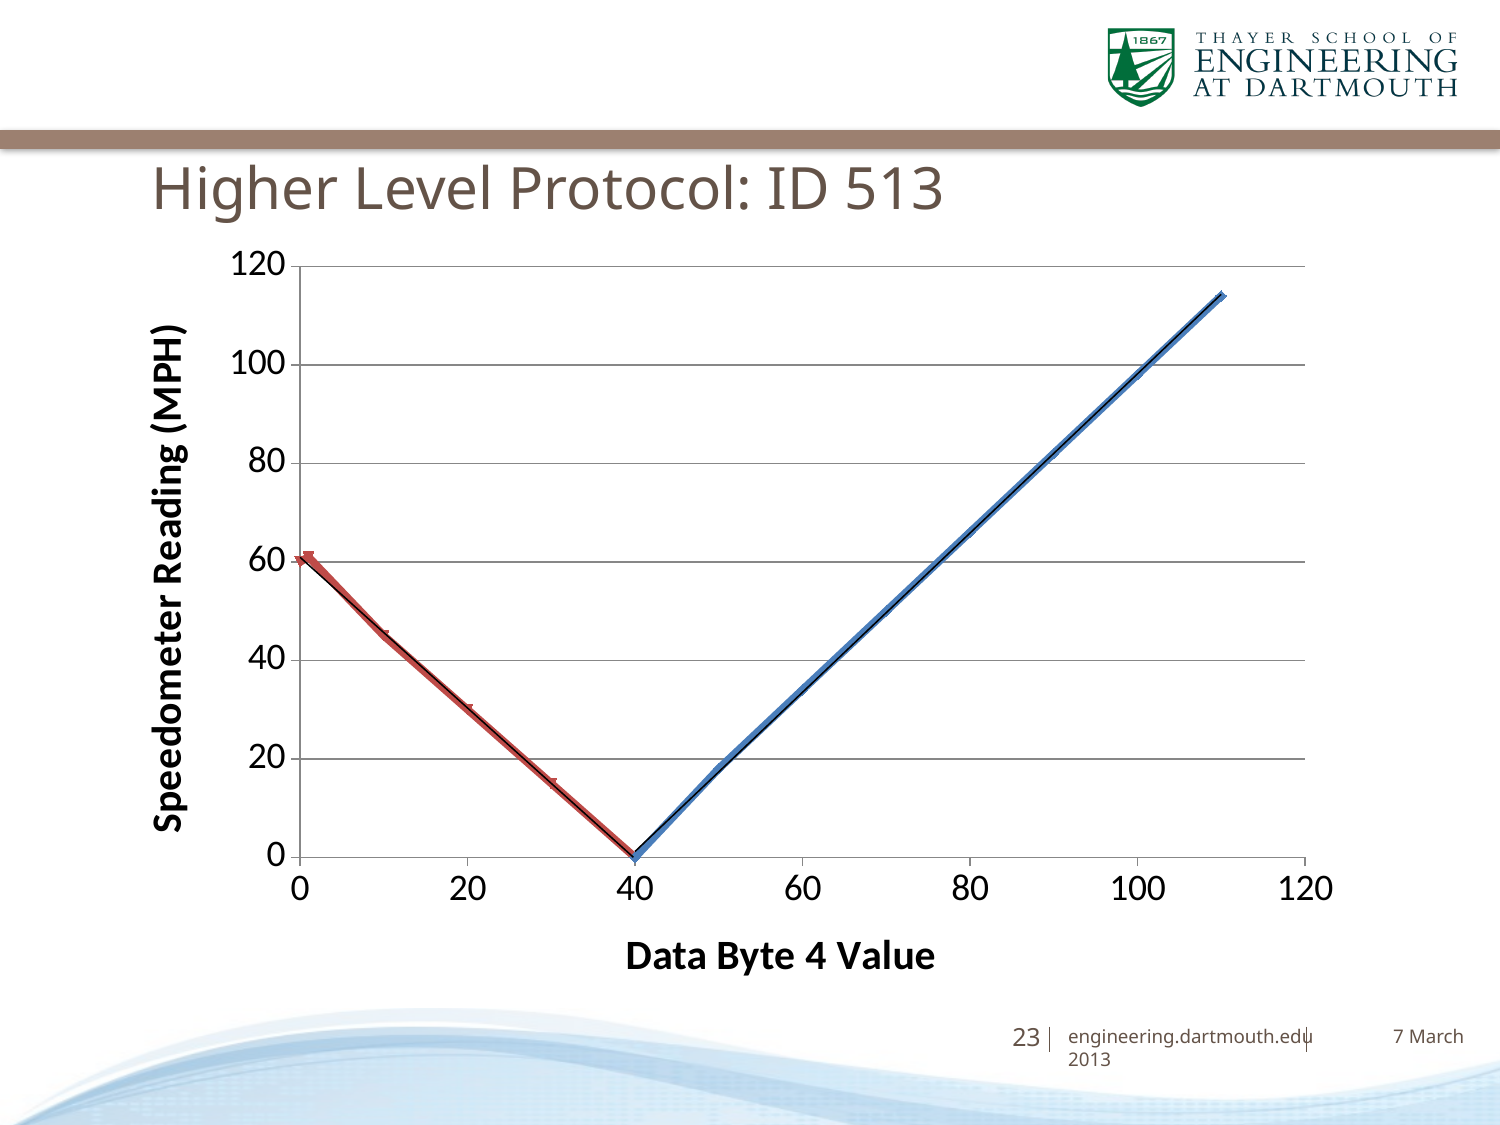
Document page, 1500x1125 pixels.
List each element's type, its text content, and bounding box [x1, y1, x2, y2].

picture [1107, 27, 1458, 107]
picture [0, 1007, 1500, 1125]
chart [116, 225, 1355, 1021]
title Higher Level Protocol: ID 513 [136, 148, 1216, 223]
